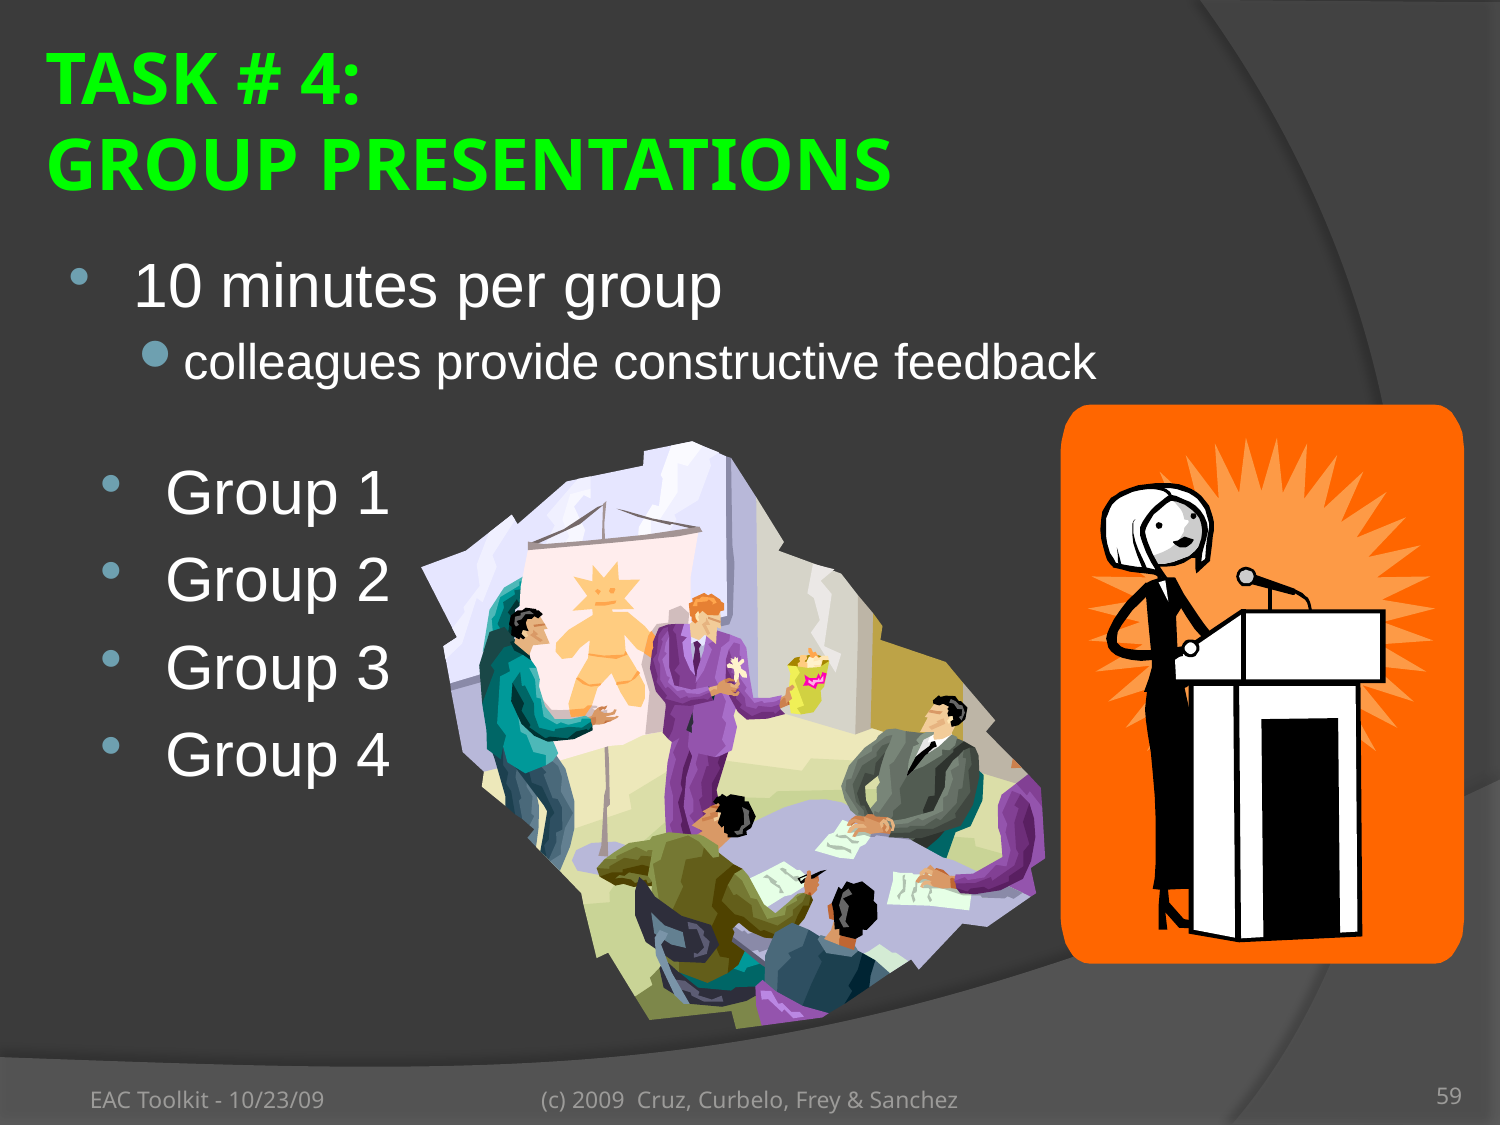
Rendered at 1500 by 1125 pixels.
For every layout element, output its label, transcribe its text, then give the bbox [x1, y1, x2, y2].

slide_number 59 [1337, 1053, 1463, 1114]
text_box Group 1 Group 2 Group 3 Group 4 [81, 444, 411, 1008]
title Task # 4: Group Presentations [37, 25, 1463, 213]
picture [420, 432, 1054, 1038]
footer (c) 2009 Cruz, Curbelo, Frey & Sanchez [512, 1053, 988, 1114]
list 10 minutes per group colleagues provide constructive feedback [50, 237, 1309, 438]
picture [1058, 402, 1467, 966]
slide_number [75, 1053, 425, 1114]
